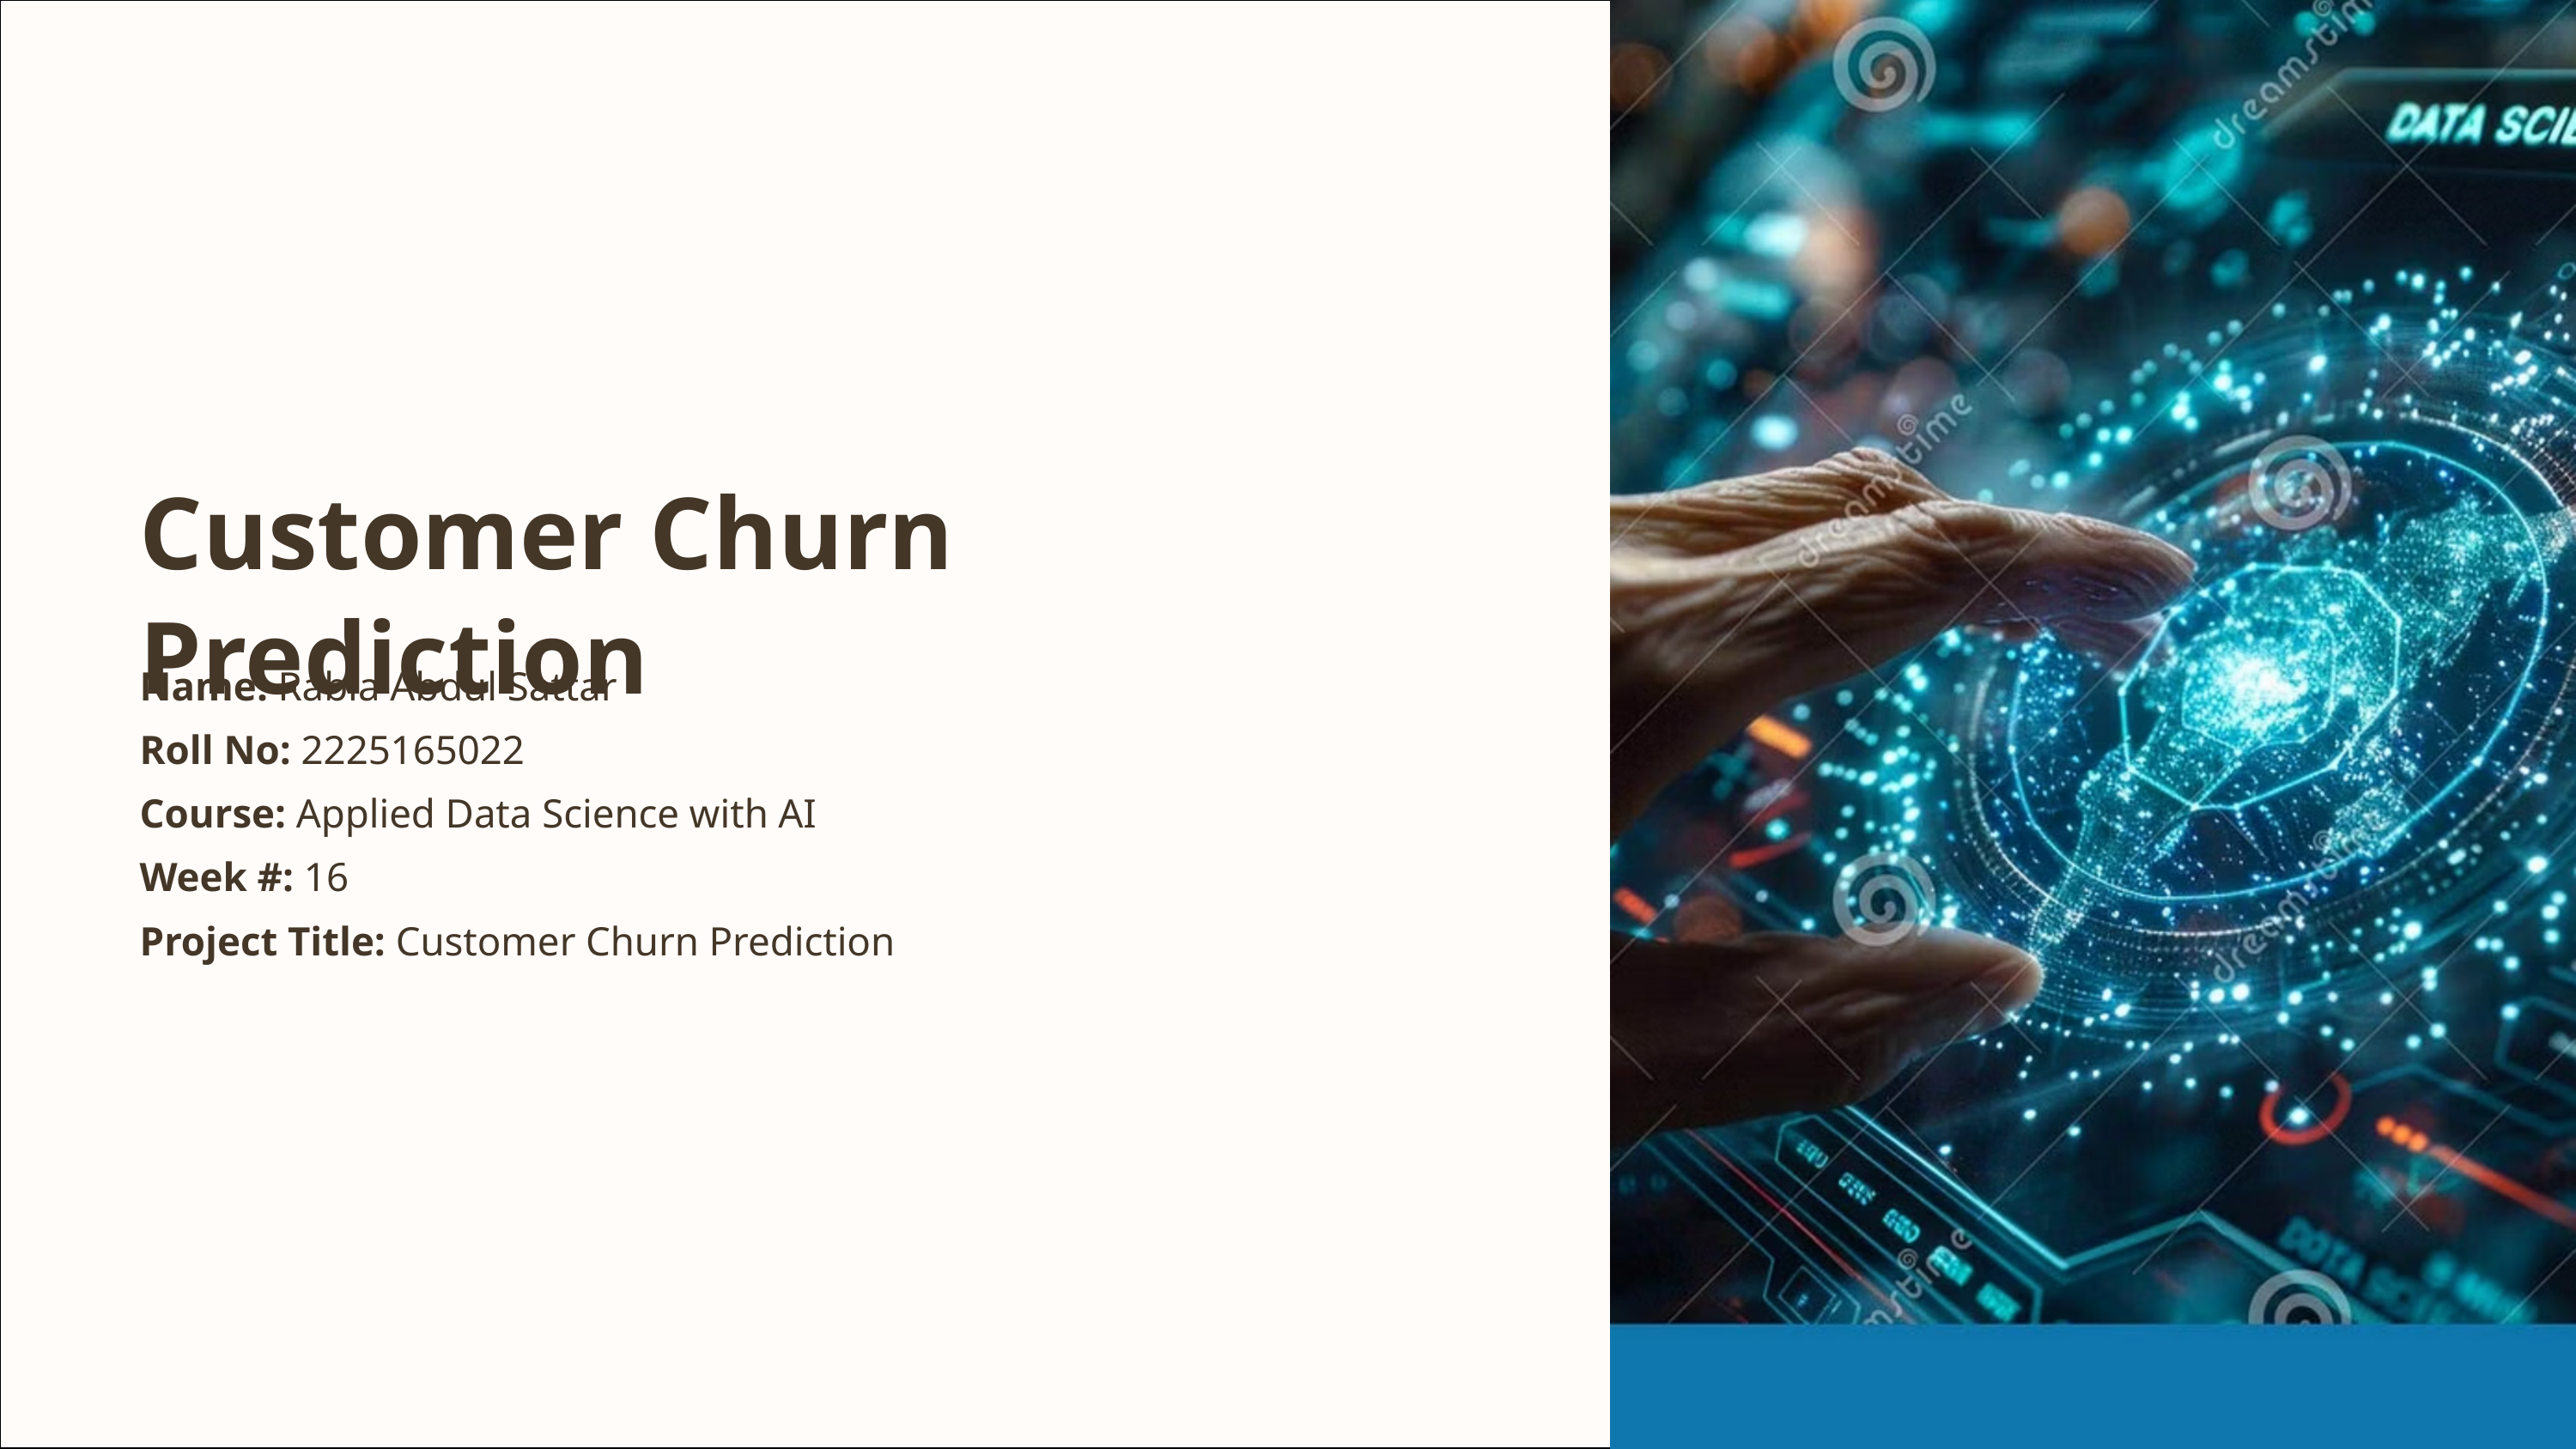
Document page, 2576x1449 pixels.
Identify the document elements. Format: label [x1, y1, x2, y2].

text_box [0, 0, 2576, 1449]
